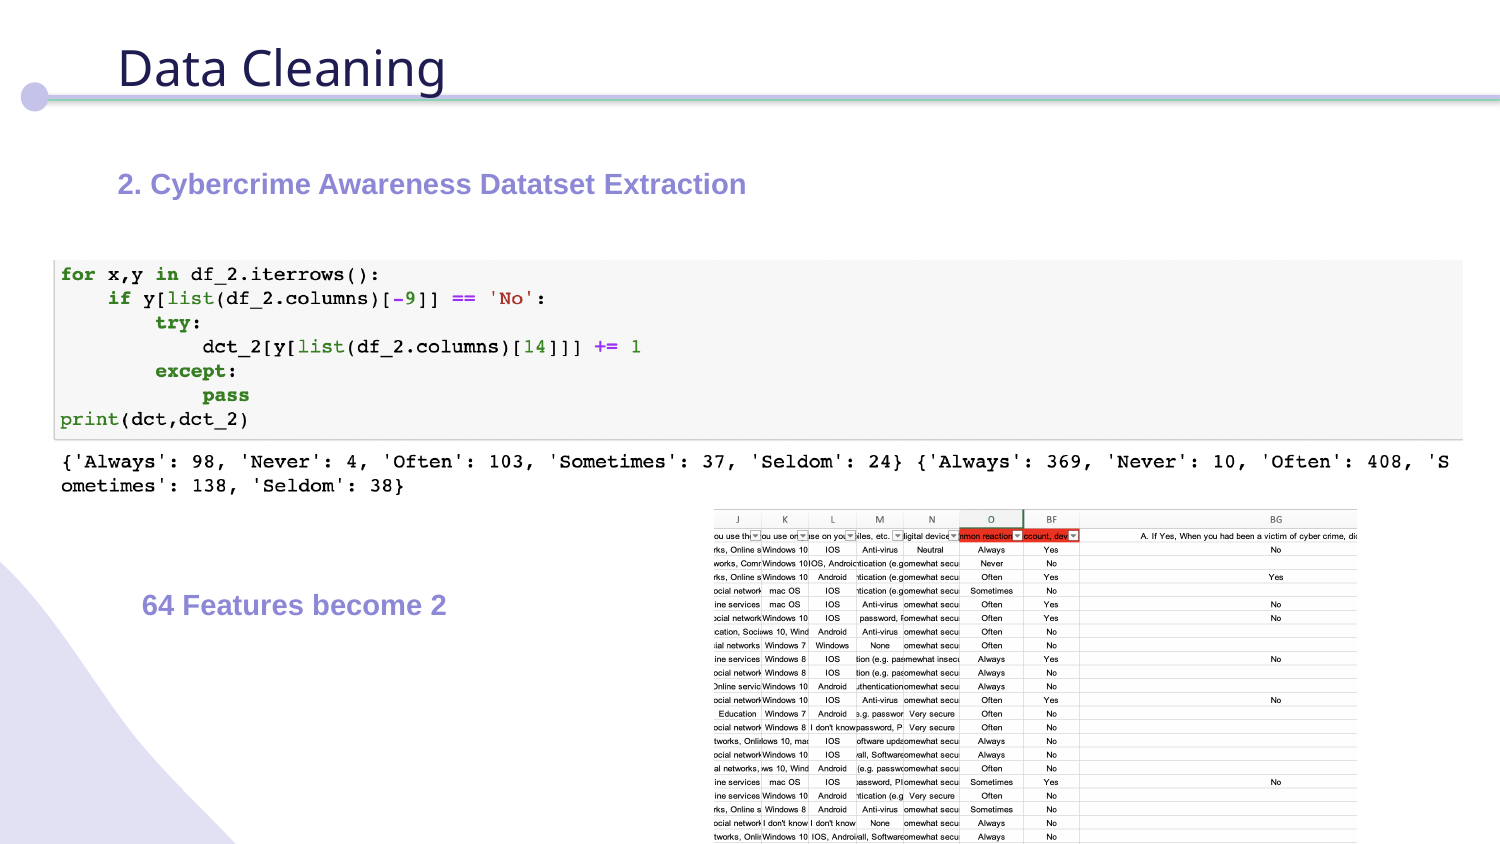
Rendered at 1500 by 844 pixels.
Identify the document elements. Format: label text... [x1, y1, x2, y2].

text_box [0, 561, 236, 844]
picture [46, 260, 1463, 504]
text_box 64 Features become 2 [126, 578, 708, 629]
title Data Cleaning [102, 106, 1101, 110]
text_box 2. Cybercrime Awareness Datatset Extraction [102, 158, 1000, 208]
title Data Cleaning [102, 20, 1101, 96]
picture [714, 509, 1357, 844]
text_box [22, 84, 47, 110]
